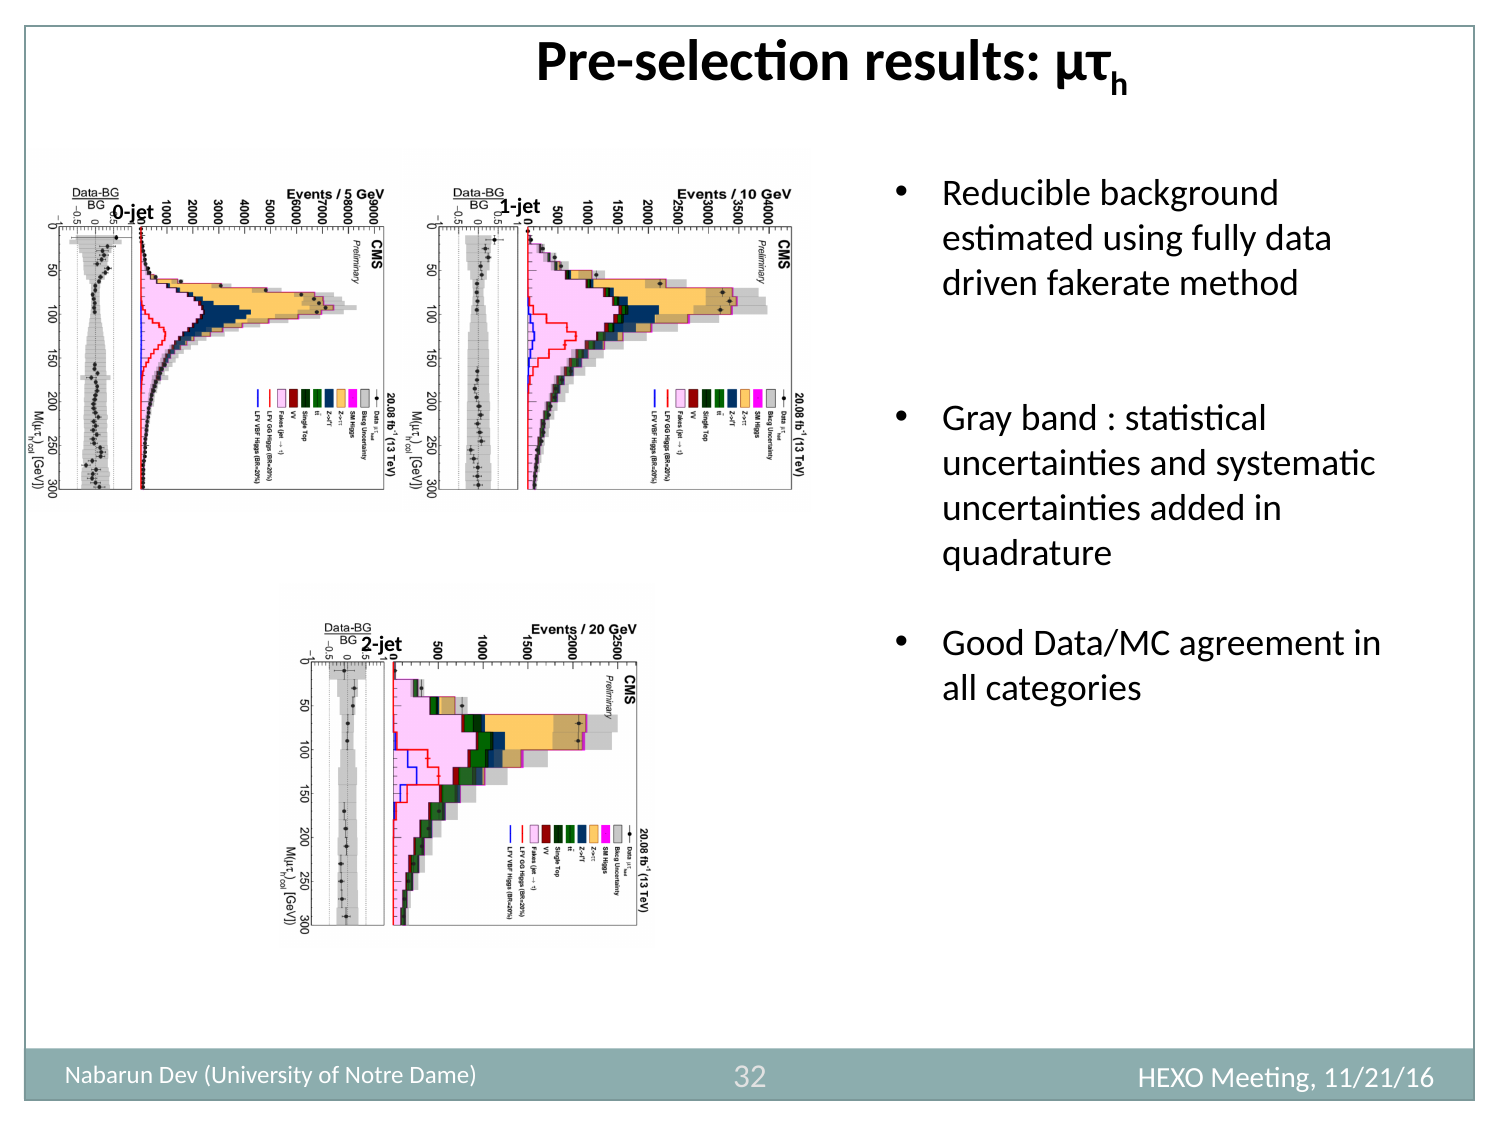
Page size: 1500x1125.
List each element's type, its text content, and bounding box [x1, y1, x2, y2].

picture [424, 126, 789, 534]
footer Nabarun Dev (University of Notre Dame) [50, 1051, 638, 1112]
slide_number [950, 1050, 1450, 1111]
picture [32, 142, 397, 518]
text_box Reducible background estimated using fully data driven fakerate method Gray band : statistical uncertainties and systematic uncertainties added in quadrature Good Data/MC agreement in all categories [880, 160, 1425, 851]
slide_number 32 [699, 1037, 800, 1110]
text_box Pre-selection results: μτh [222, 14, 1450, 110]
picture [284, 577, 649, 954]
